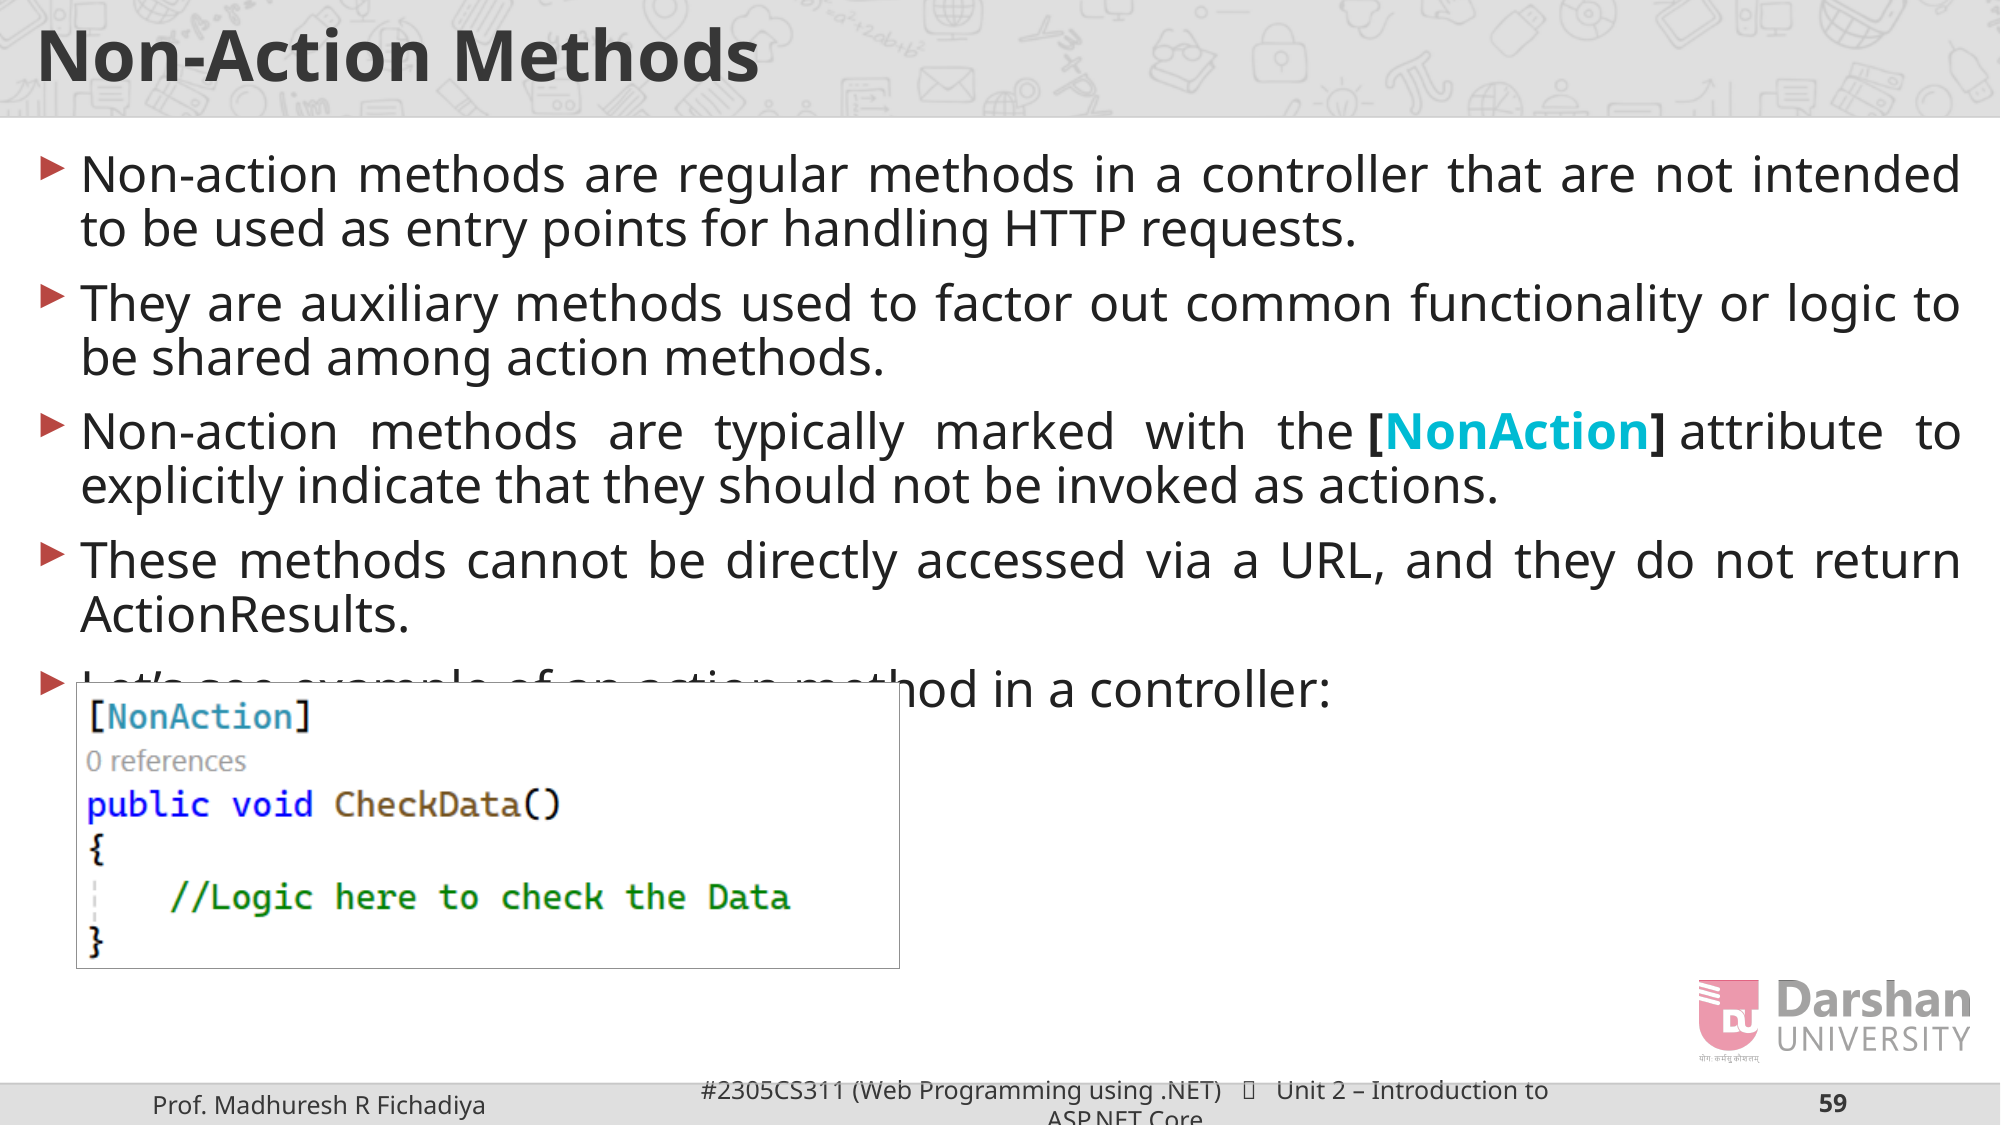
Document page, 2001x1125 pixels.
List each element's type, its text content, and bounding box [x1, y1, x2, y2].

list Non-action methods are regular methods in a controller that are not intended to be used as entry points for handling HTTP requests. They are auxiliary methods used to factor out common functionality or logic to be shared among action methods. Non-action methods are typically marked with the [NonAction] attribute to explicitly indicate that they should not be invoked as actions. These methods cannot be directly accessed via a URL, and they do not return ActionResults. Let’s see example of an action method in a controller: [21, 141, 1979, 1059]
title Non-Action Methods [0, 0, 2000, 117]
picture [76, 682, 900, 969]
